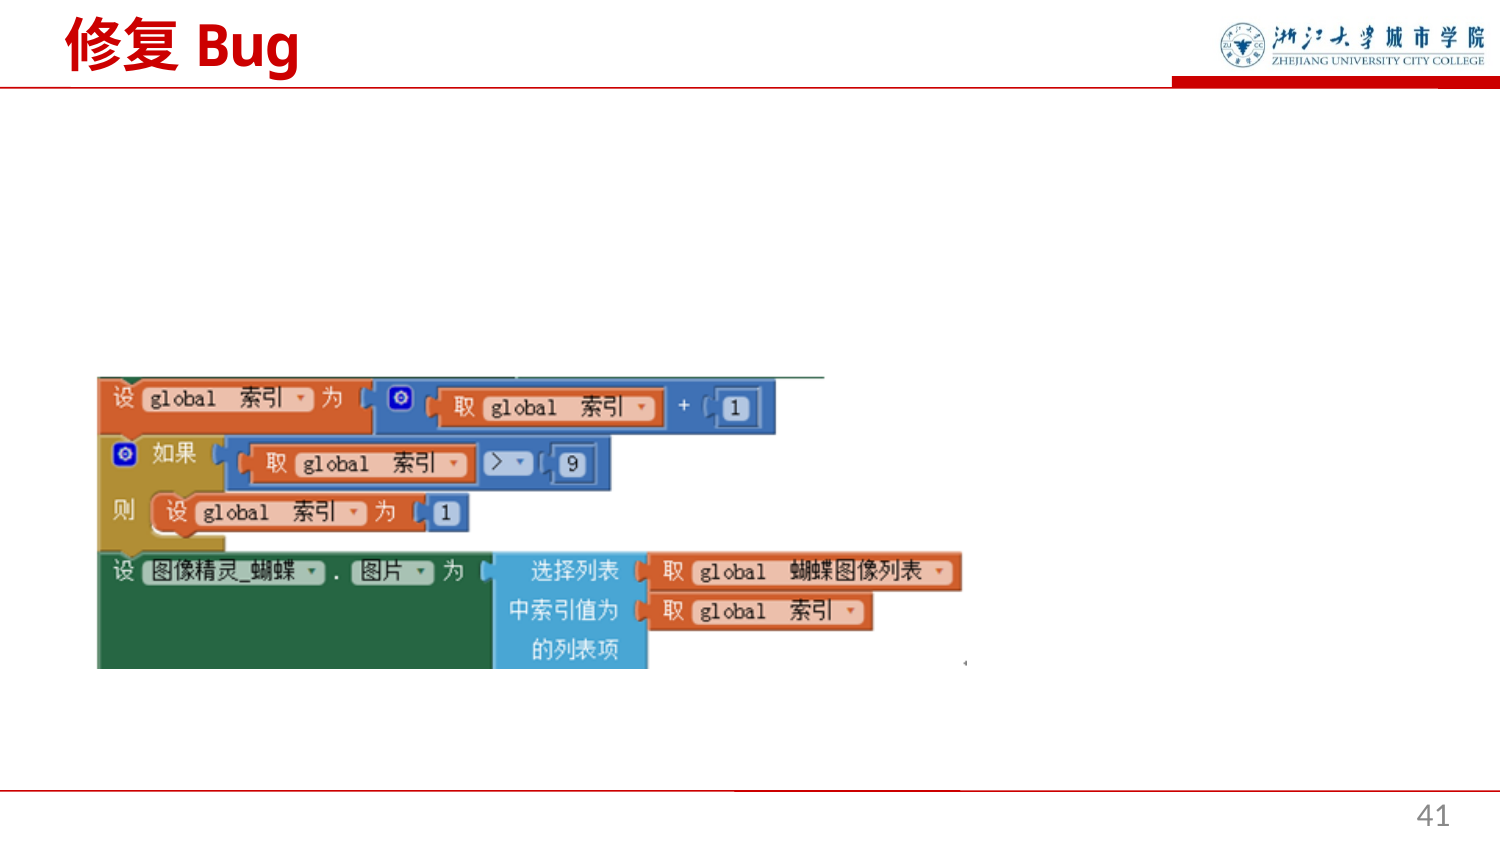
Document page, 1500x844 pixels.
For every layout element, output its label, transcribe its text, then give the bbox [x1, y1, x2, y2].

picture [88, 374, 967, 669]
text_box 41 [1114, 791, 1465, 836]
picture [1210, 5, 1497, 73]
title 修复Bug [49, 7, 1400, 80]
